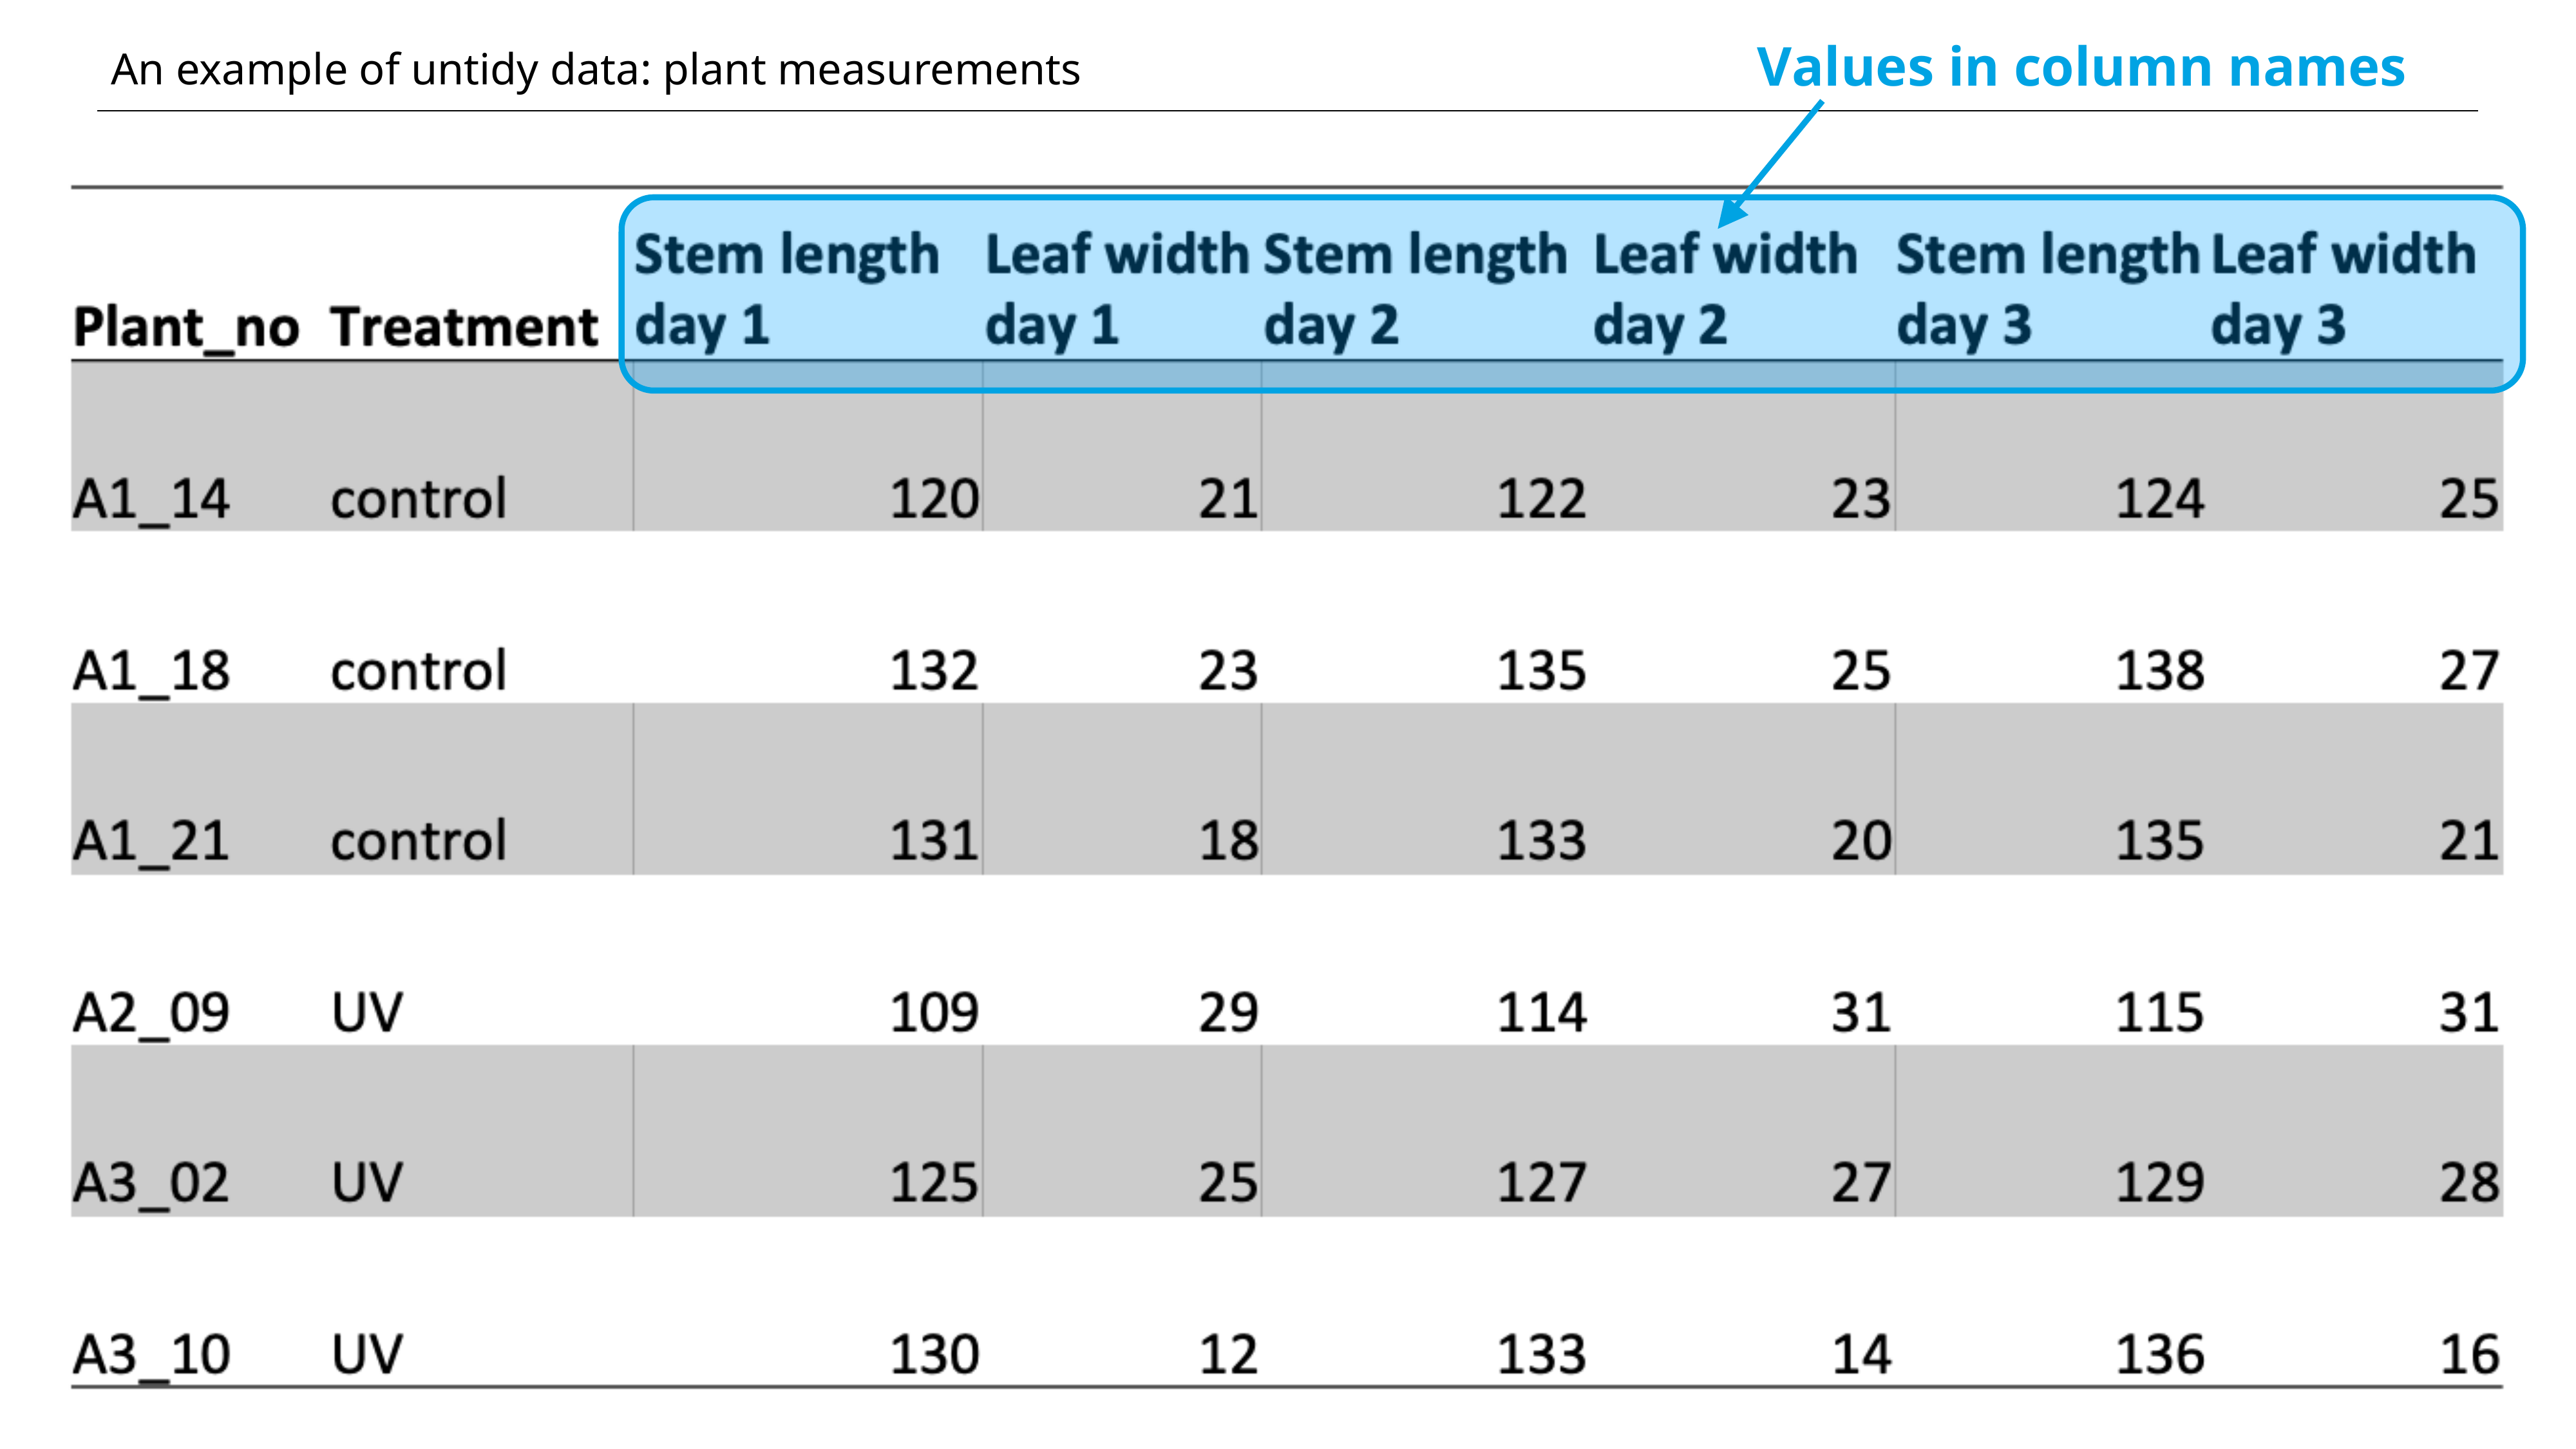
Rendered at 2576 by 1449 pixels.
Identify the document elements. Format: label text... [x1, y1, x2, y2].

title An example of untidy data: plant measurements [1823, 37, 2479, 111]
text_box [1718, 100, 1823, 229]
picture [625, 201, 2519, 387]
picture [1823, 171, 2523, 214]
title An example of untidy data: plant measurements [101, 37, 1749, 111]
text_box Values in column names [1749, 24, 2415, 104]
picture [52, 171, 2523, 1412]
